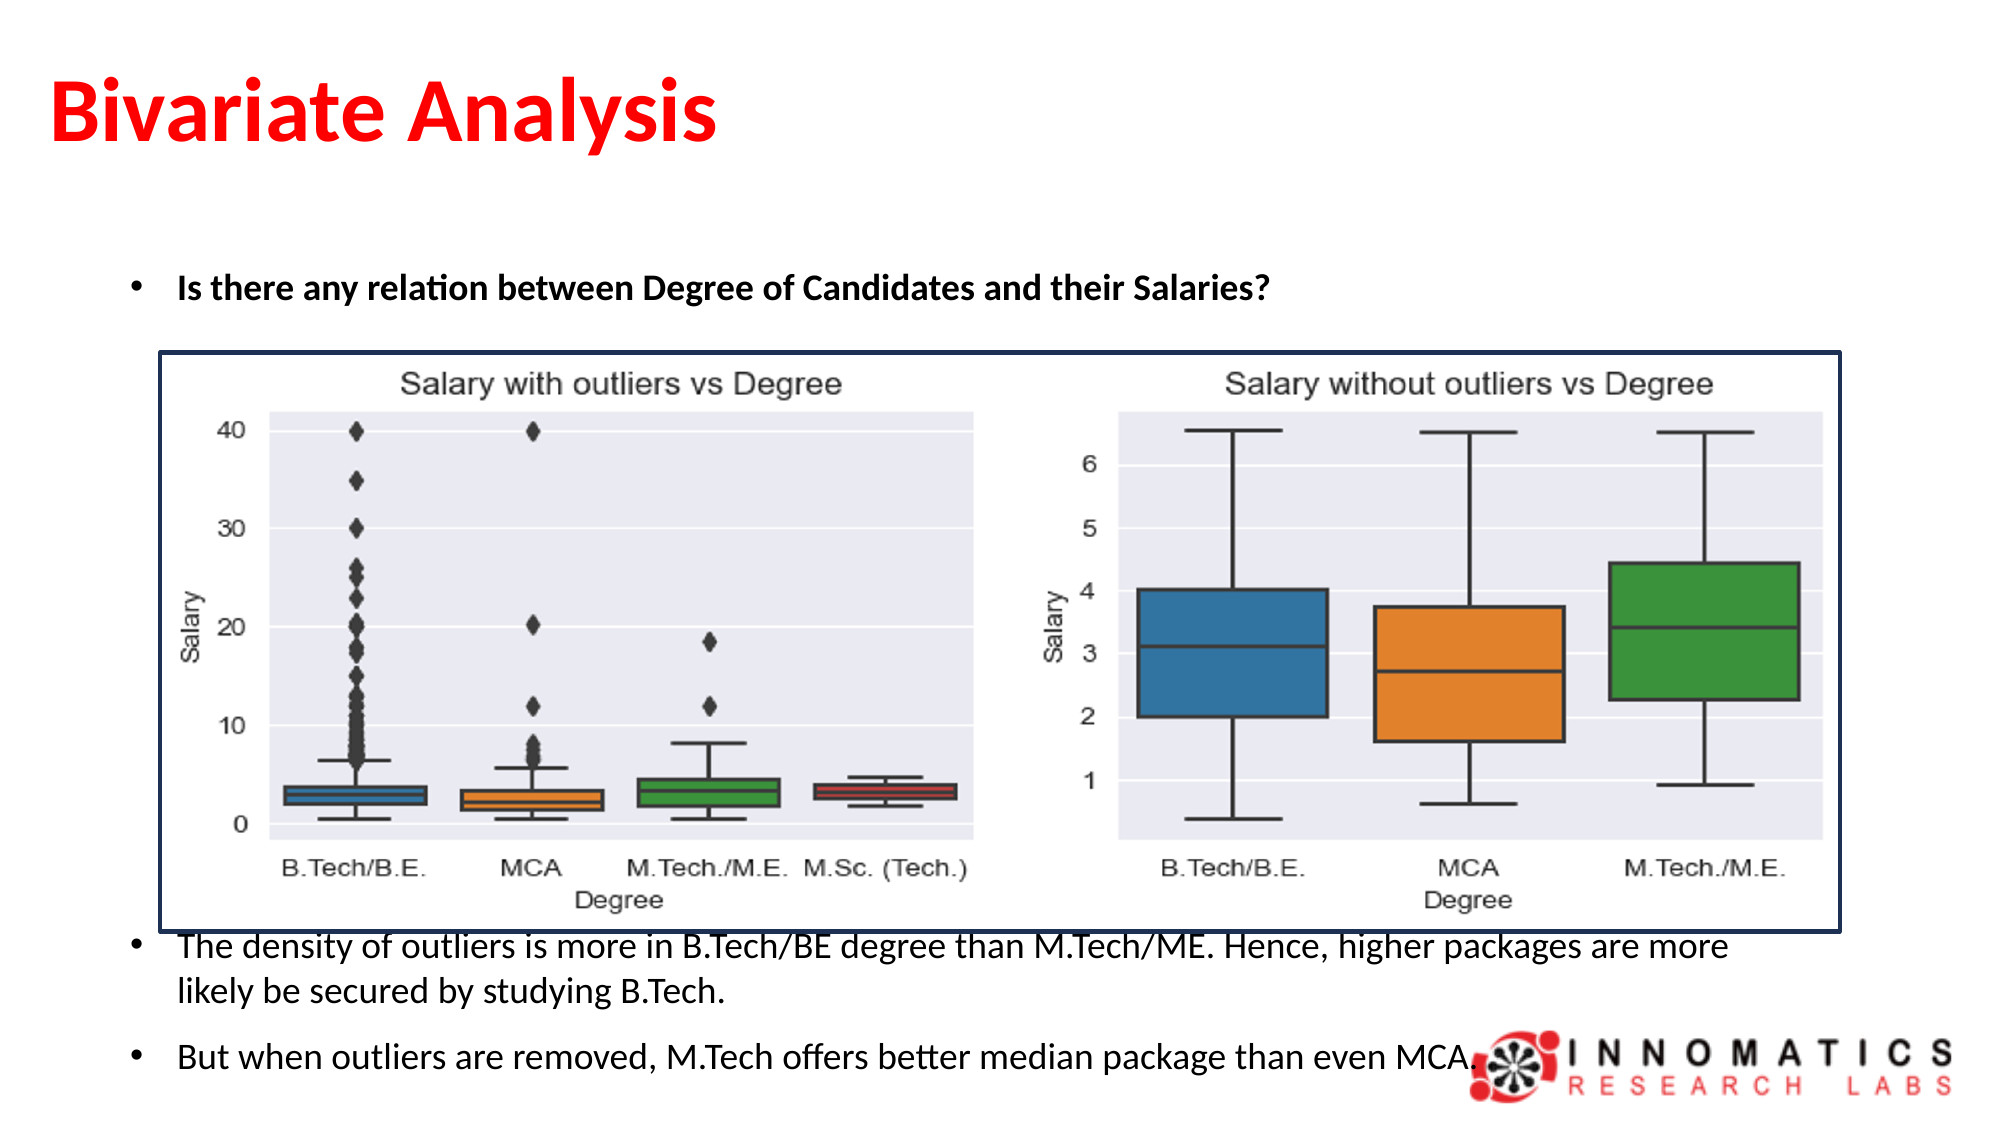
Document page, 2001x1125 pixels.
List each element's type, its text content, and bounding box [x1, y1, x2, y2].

title Bivariate Analysis [34, 3, 1760, 221]
text_box [158, 350, 1842, 934]
list Is there any relation between Degree of Candidates and their Salaries? The density of outliers is more in B.Tech/BE degree than M.Tech/ME. Hence, higher packages are more likely be secured by studying B.Tech. But when outliers are removed, M.Tech offers better median package than even MCA. [99, 255, 1825, 970]
picture [1445, 1014, 1975, 1125]
